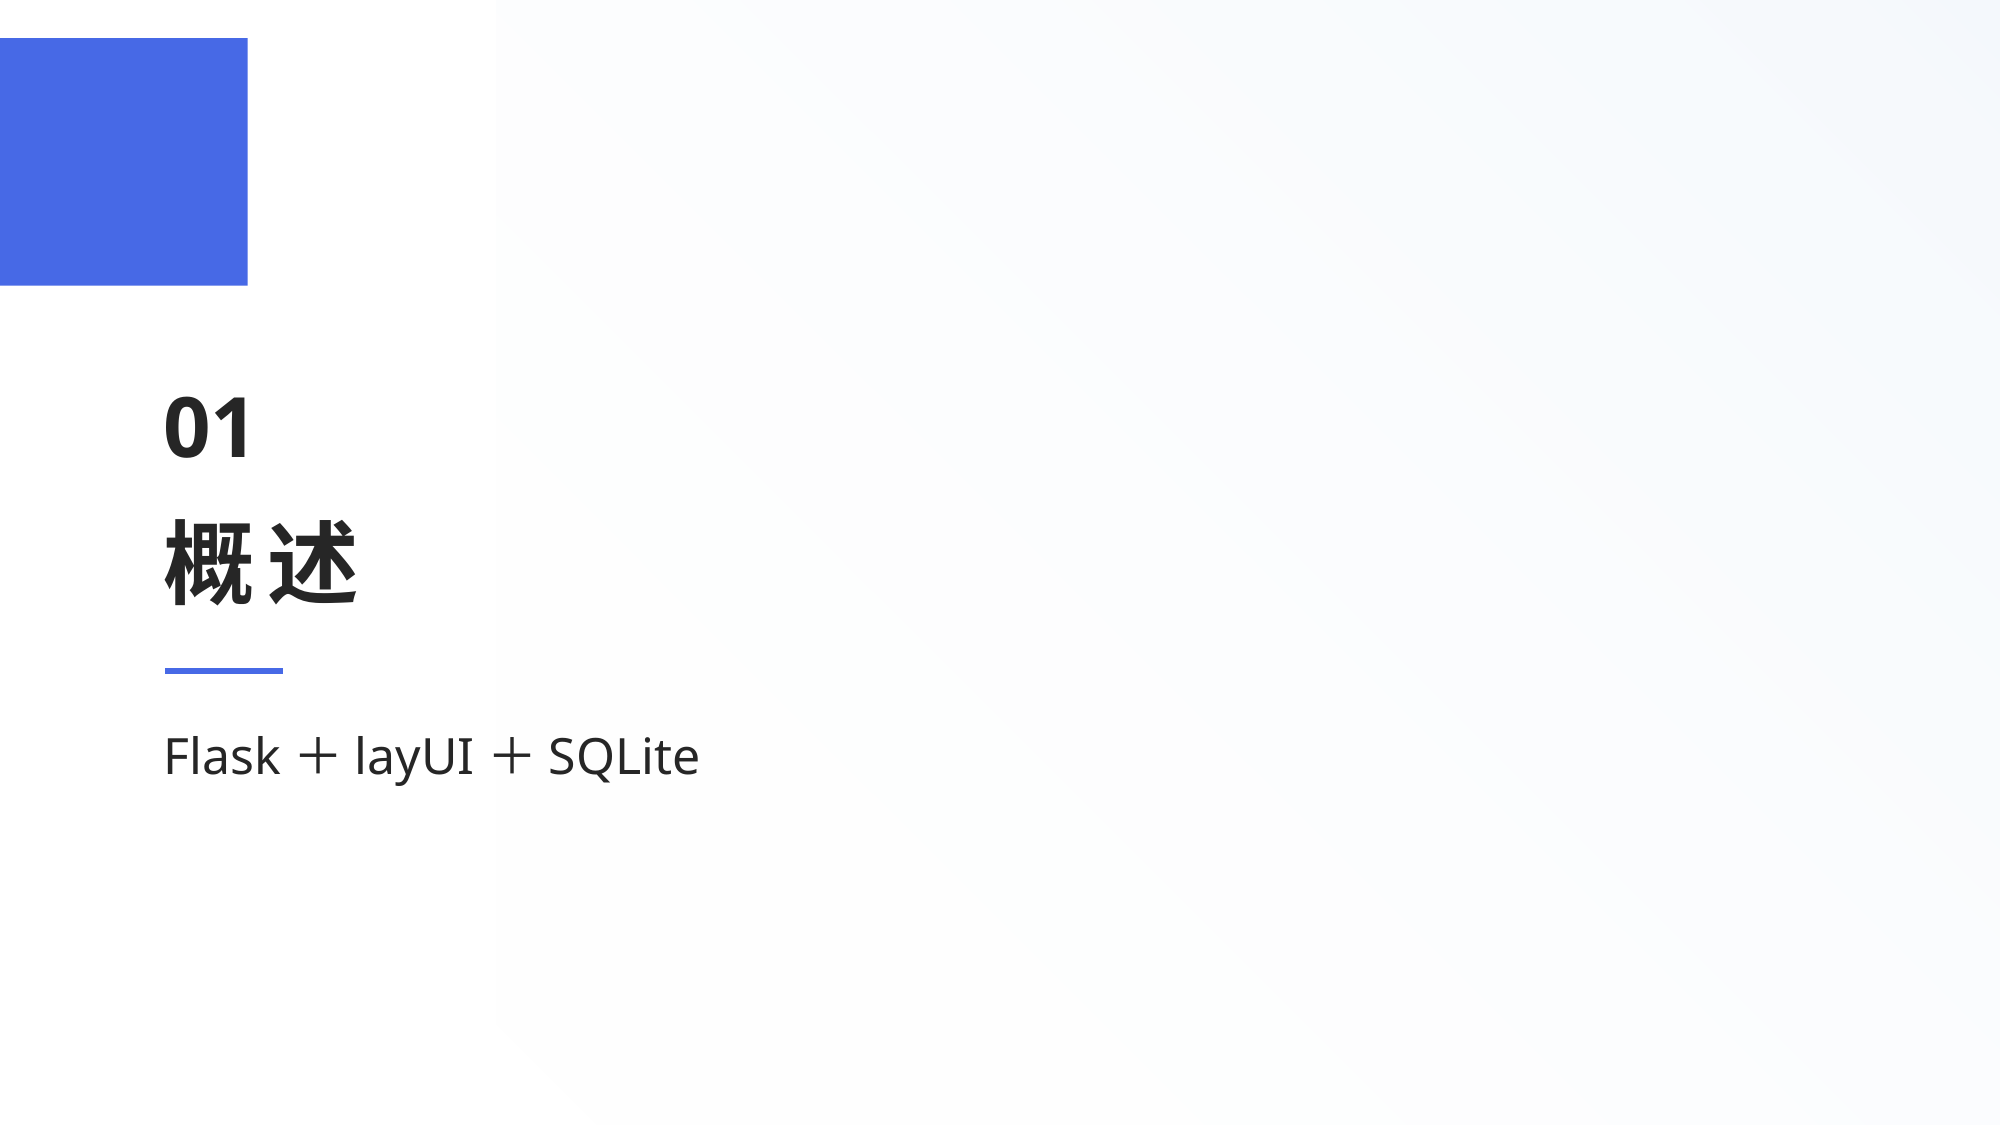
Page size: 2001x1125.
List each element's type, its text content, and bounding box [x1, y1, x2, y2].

list Flask＋layUI＋SQLite [146, 706, 1841, 939]
text_box 01 [146, 223, 919, 475]
title 概述 [146, 499, 1841, 636]
